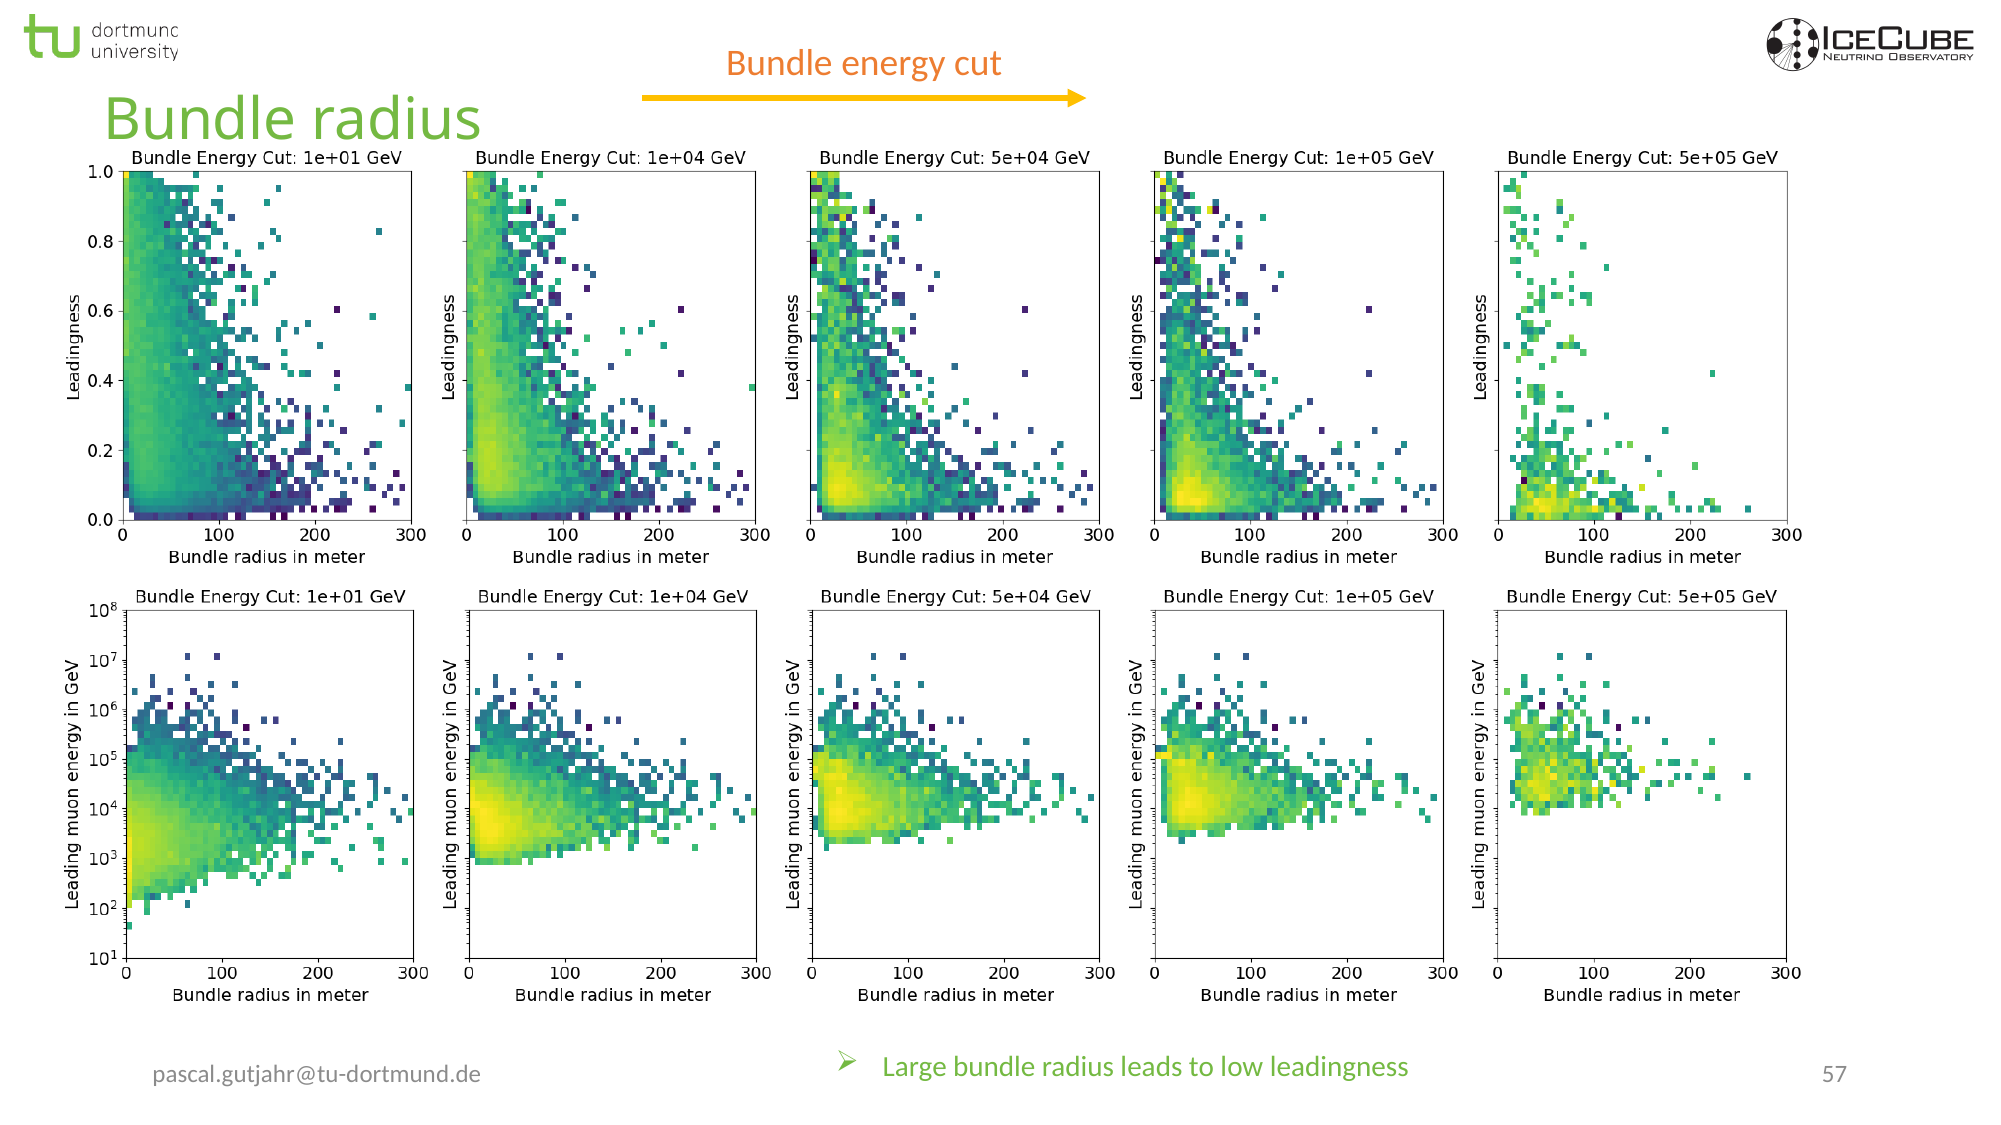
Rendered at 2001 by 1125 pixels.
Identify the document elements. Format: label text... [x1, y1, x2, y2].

slide_number 57 [1412, 1042, 1863, 1103]
picture [56, 141, 1810, 575]
picture [56, 580, 1810, 1013]
title Bundle radius [88, 59, 1977, 182]
text_box Bundle energy cut [711, 30, 1018, 91]
text_box Large bundle radius leads to low leadingness [821, 1039, 1745, 1090]
slide_number pascal.gutjahr@tu-dortmund.de [137, 1042, 588, 1103]
